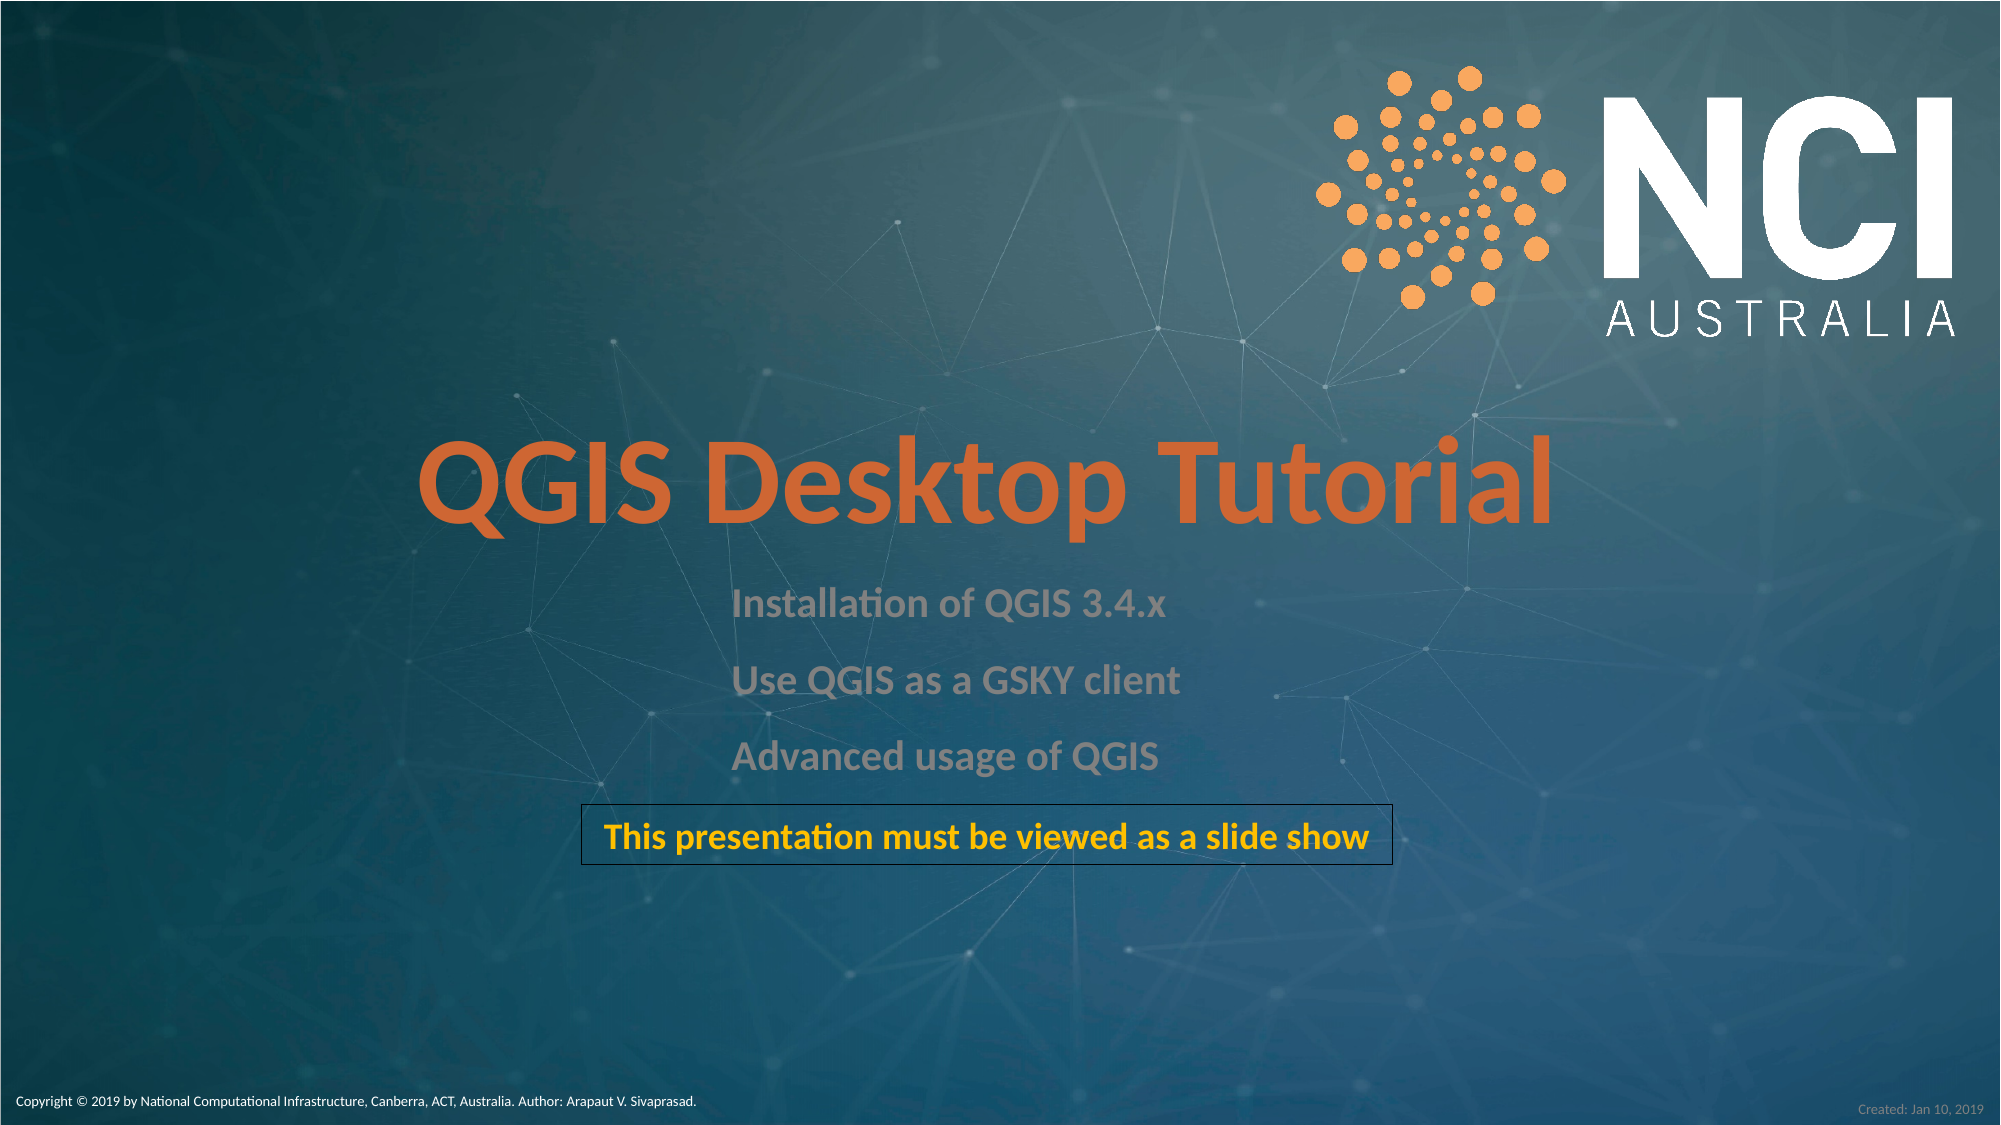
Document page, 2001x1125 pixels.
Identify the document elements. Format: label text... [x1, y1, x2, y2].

text_box Created: Jan 10, 2019 [1834, 1092, 1999, 1125]
text_box Copyright © 2019 by National Computational Infrastructure, Canberra, ACT, Australia. Author: Arapaut V. Sivaprasad. [0, 1078, 743, 1123]
text_box This presentation must be viewed as a slide show [581, 804, 1393, 865]
subtitle Installation of QGIS 3.4.x Use QGIS as a GSKY client Advanced usage of QGIS [716, 557, 1399, 787]
picture [2, 2, 2000, 1125]
title QGIS Desktop Tutorial [274, 403, 1700, 558]
